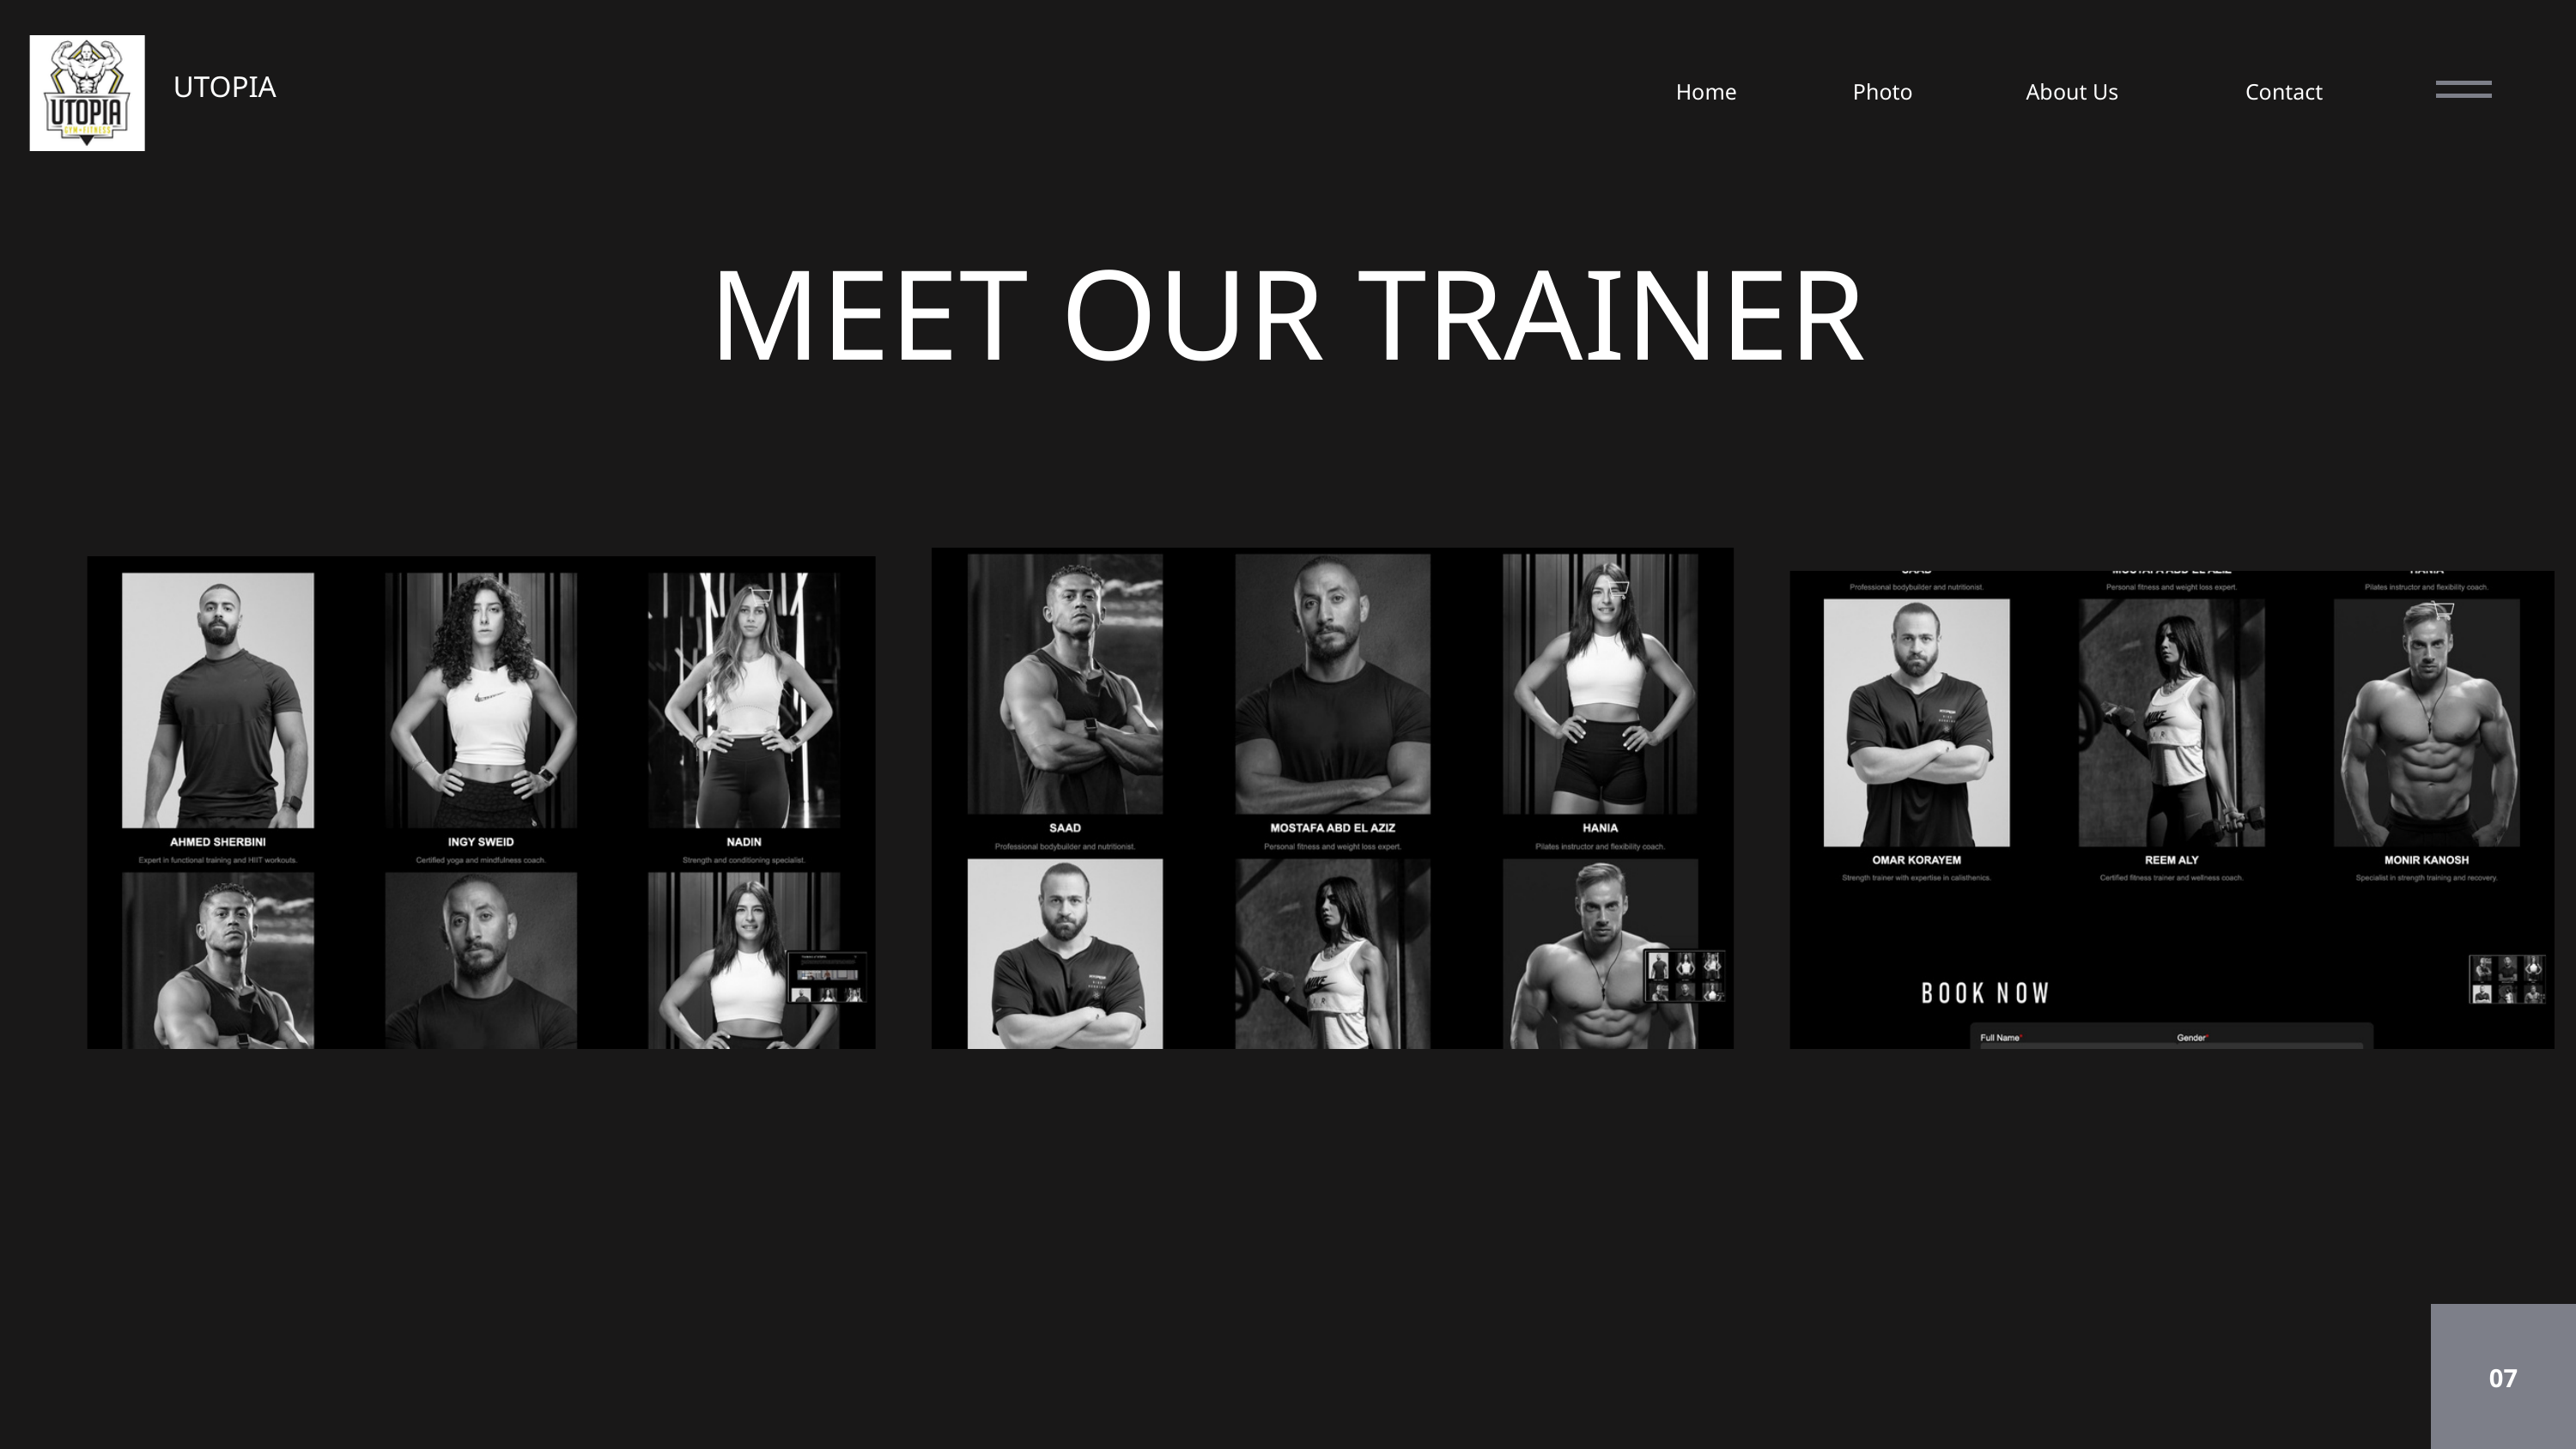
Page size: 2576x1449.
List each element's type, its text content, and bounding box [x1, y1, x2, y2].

text_box Contact [2245, 74, 2384, 105]
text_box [2435, 80, 2493, 85]
text_box [932, 548, 1735, 1049]
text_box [2435, 93, 2493, 99]
text_box [87, 556, 876, 1049]
text_box [1789, 571, 2555, 1049]
text_box [29, 35, 145, 151]
text_box Photo [1852, 74, 1957, 105]
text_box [2430, 1303, 2576, 1449]
text_box MEET OUR TRAINER [674, 265, 1902, 385]
text_box About Us [2026, 74, 2176, 105]
text_box UTOPIA [173, 63, 345, 104]
text_box Home [1675, 74, 1790, 105]
